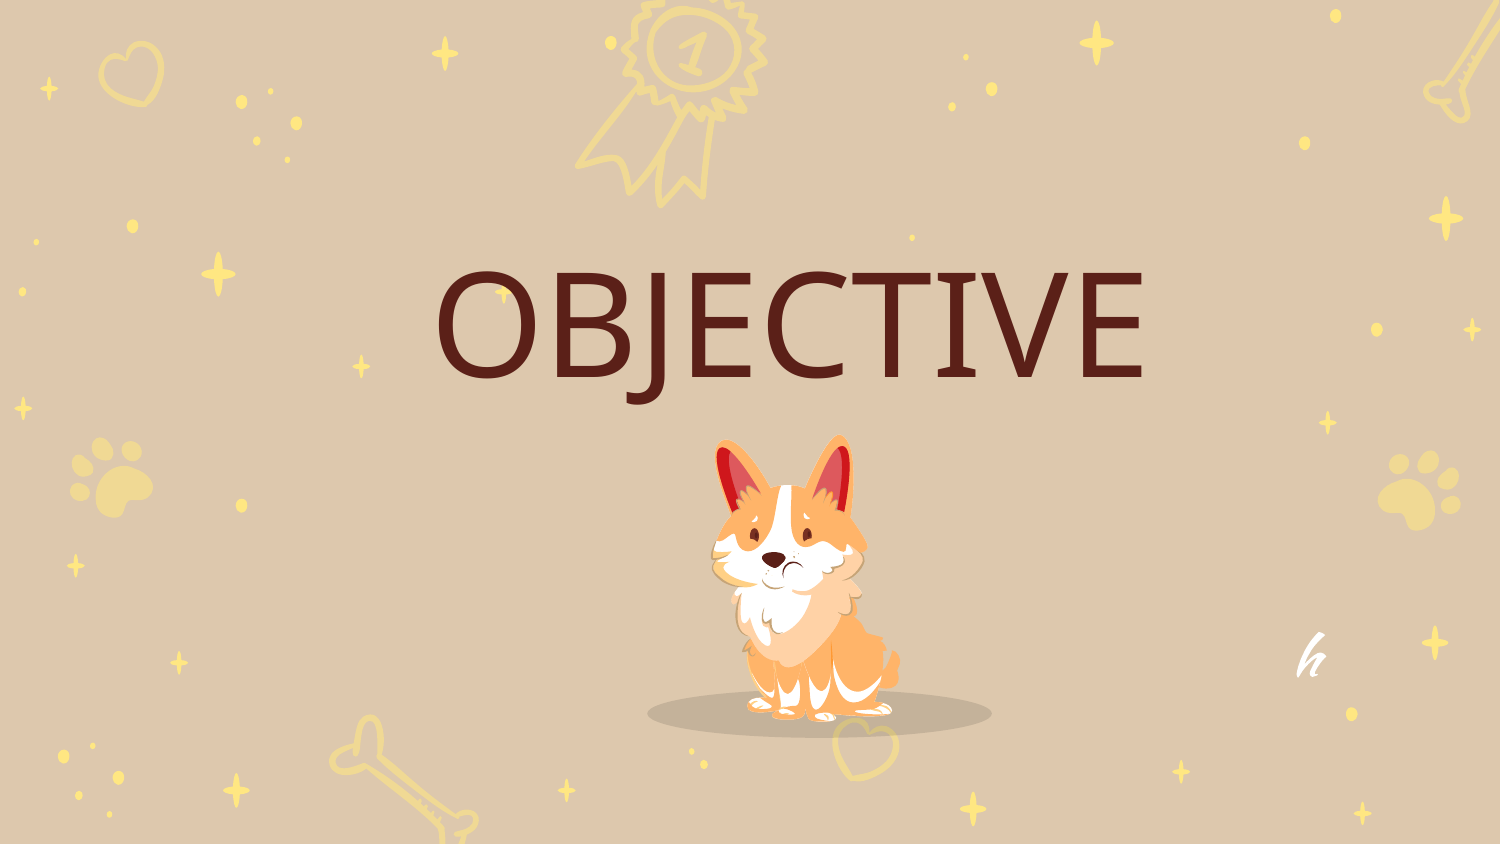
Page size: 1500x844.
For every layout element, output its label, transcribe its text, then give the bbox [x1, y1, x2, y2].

text_box [1296, 631, 1327, 678]
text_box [646, 434, 993, 738]
title OBJECTIVE [383, 208, 1198, 429]
